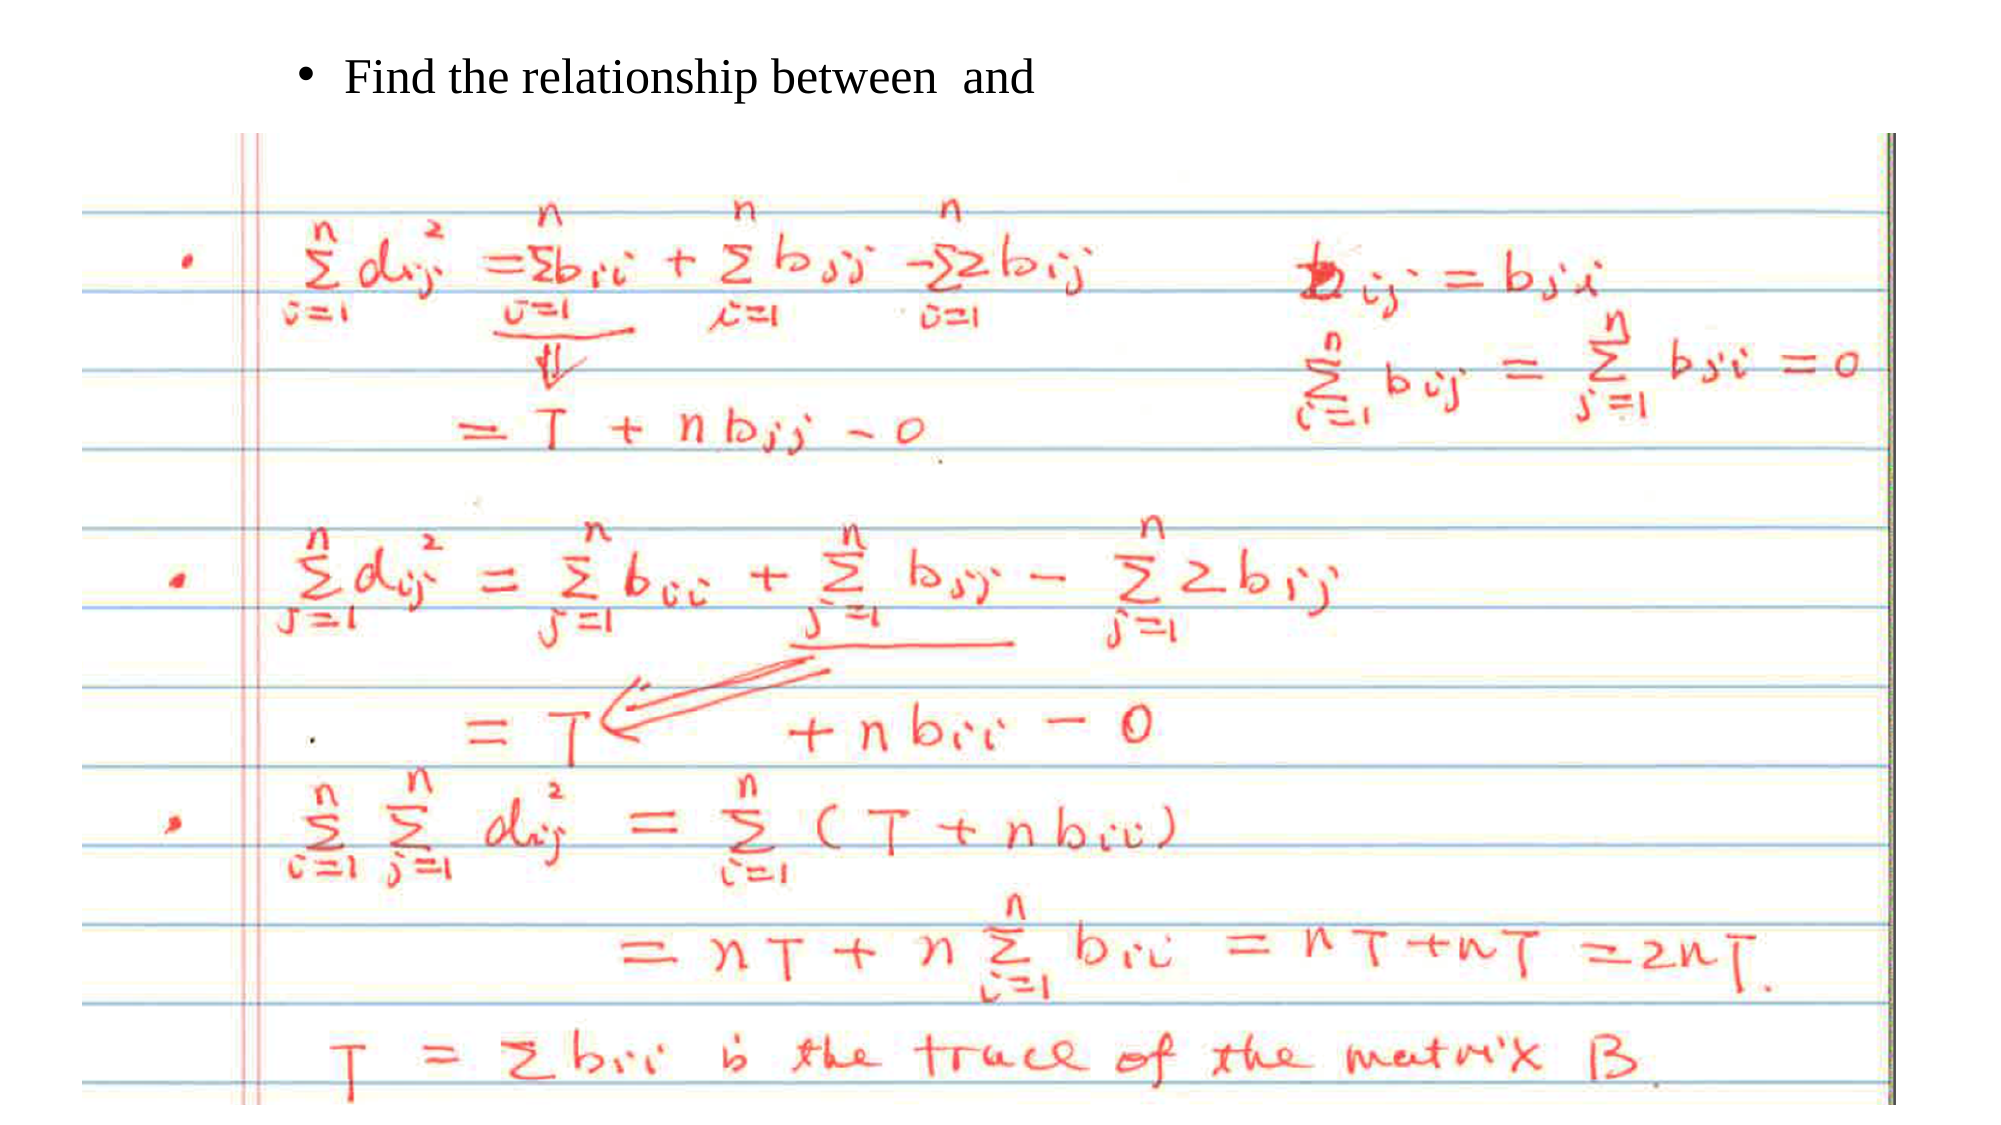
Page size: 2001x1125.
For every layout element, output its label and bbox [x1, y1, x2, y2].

picture [82, 133, 1896, 1106]
